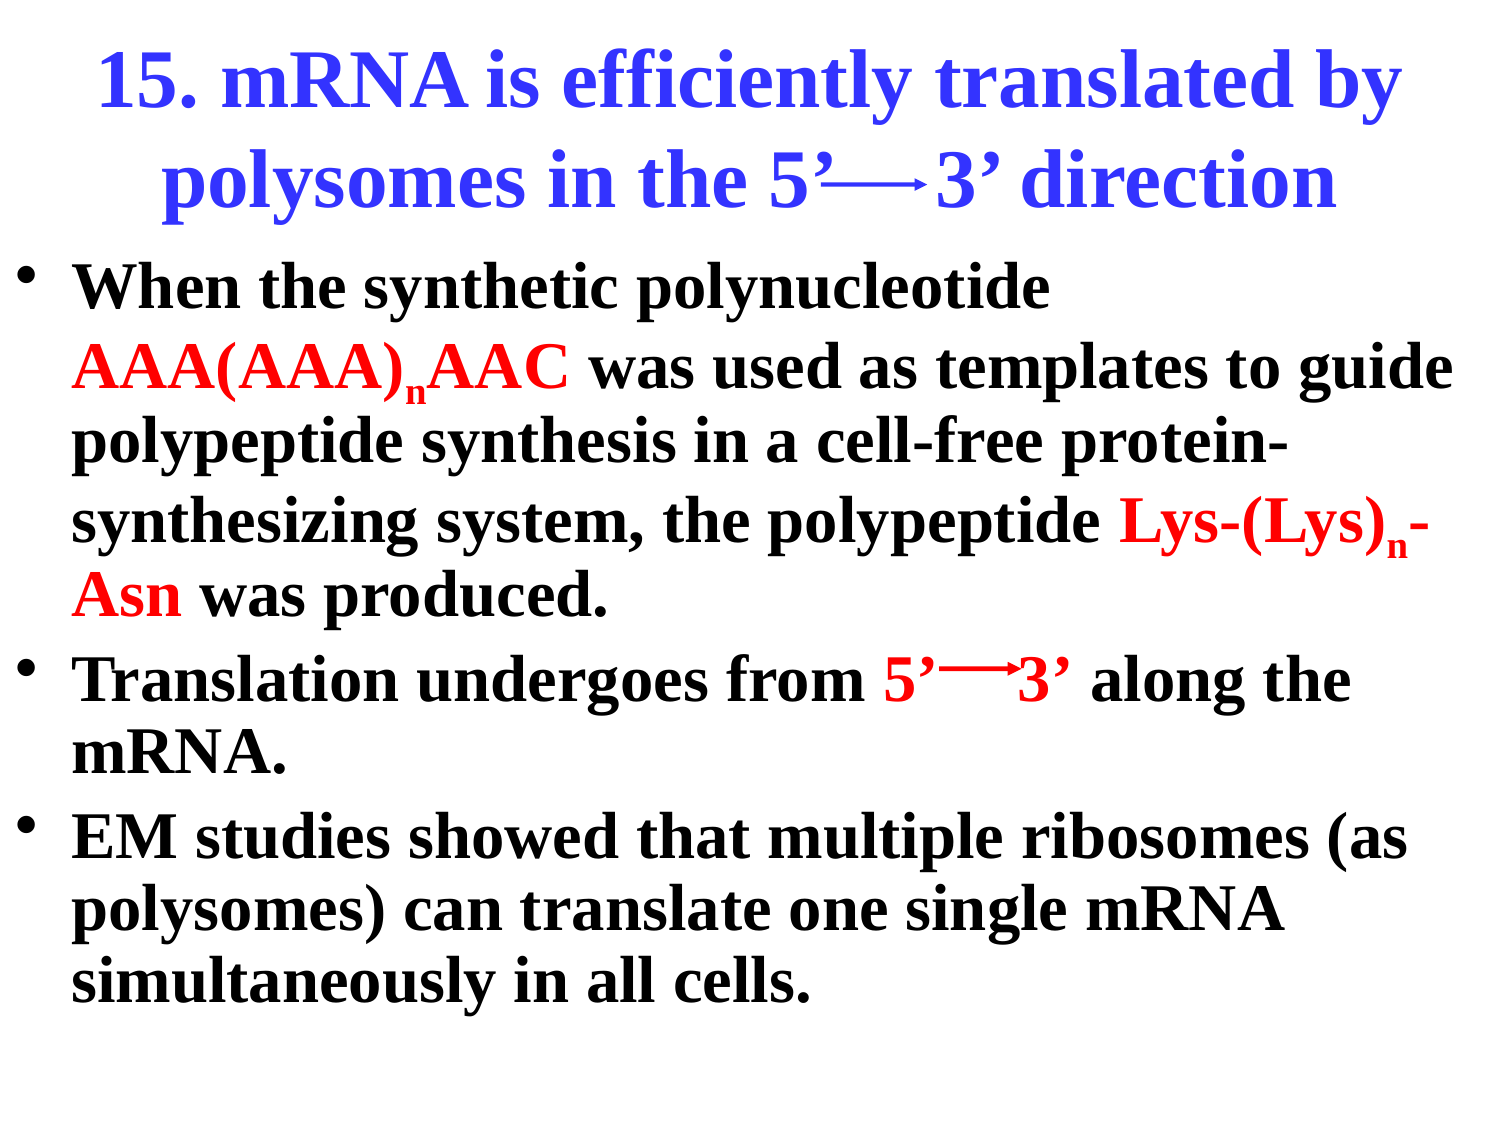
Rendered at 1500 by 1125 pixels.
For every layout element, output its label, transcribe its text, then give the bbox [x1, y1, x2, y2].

list When the synthetic polynucleotide AAA(AAA)nAAC was used as templates to guide polypeptide synthesis in a cell-free protein-synthesizing system, the polypeptide Lys-(Lys)n-Asn was produced. Translation undergoes from 5’ 3’ along the mRNA. EM studies showed that multiple ribosomes (as polysomes) can translate one single mRNA simultaneously in all cells. [0, 243, 1500, 919]
text_box [939, 662, 1022, 676]
text_box [820, 178, 928, 191]
title 15. mRNA is efficiently translated by polysomes in the 5’ 3’ direction [0, 30, 1500, 219]
